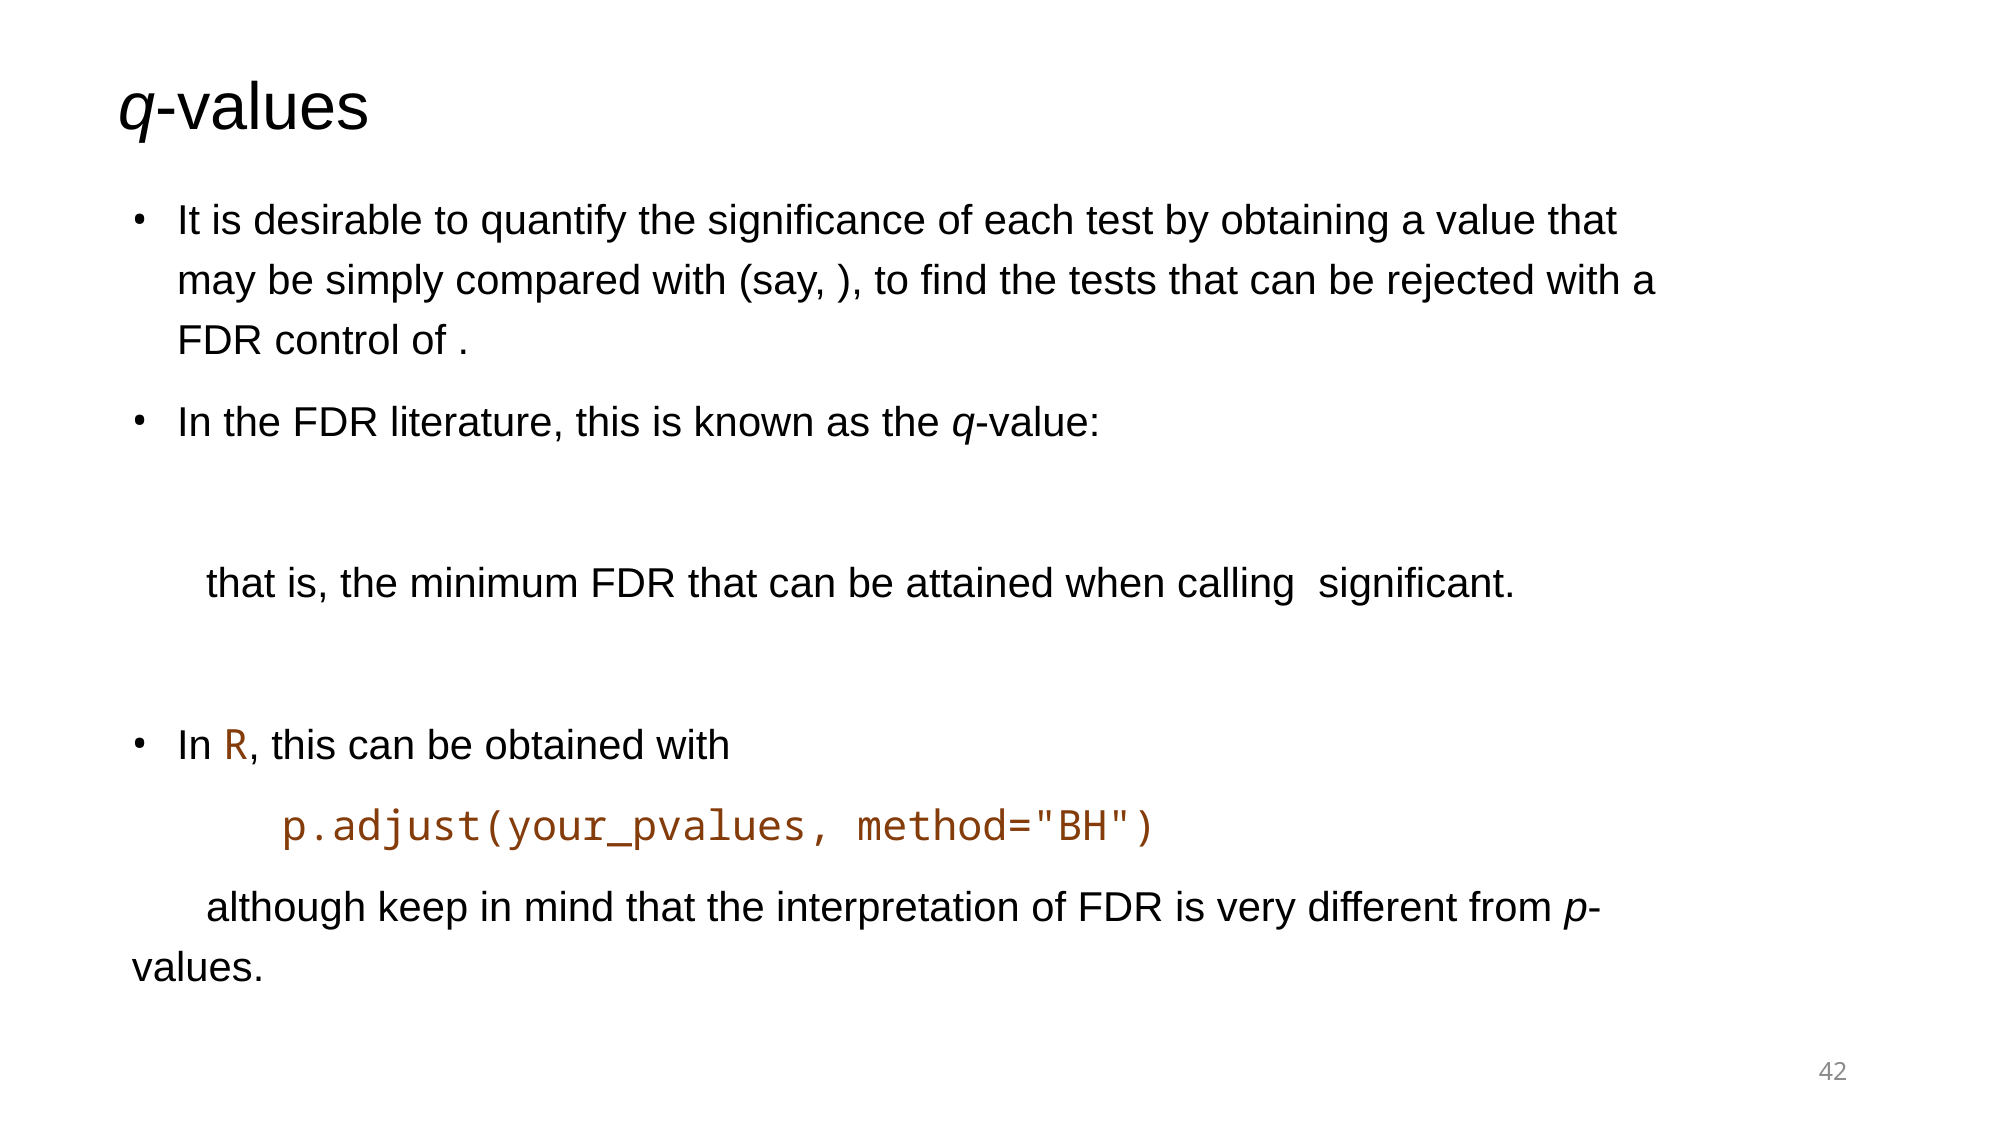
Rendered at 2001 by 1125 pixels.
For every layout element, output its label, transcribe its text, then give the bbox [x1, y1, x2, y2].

text_box q-values [103, 43, 1744, 173]
slide_number 42 [1412, 1042, 1863, 1103]
